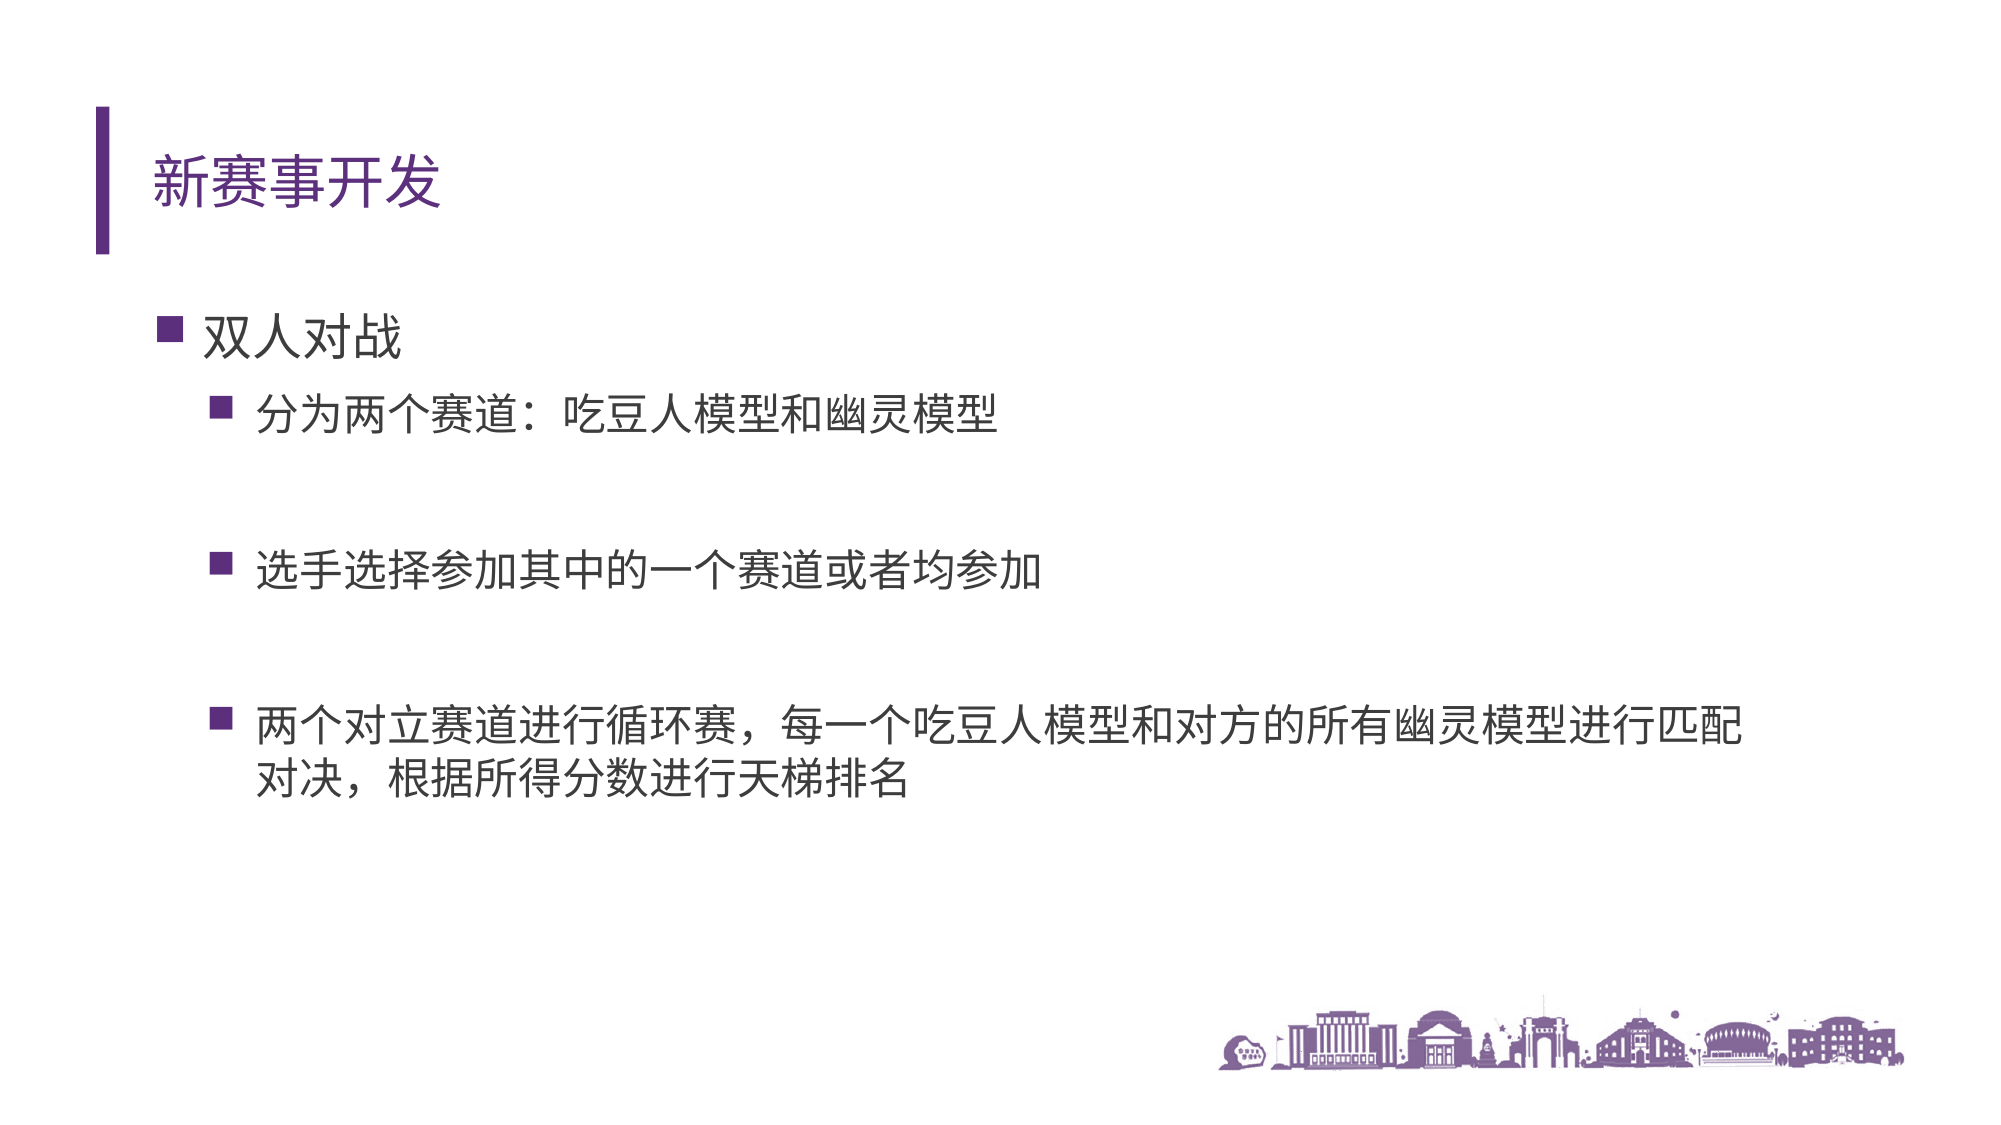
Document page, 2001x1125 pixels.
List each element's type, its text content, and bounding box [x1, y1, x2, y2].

list 双人对战 分为两个赛道：吃豆人模型和幽灵模型 选手选择参加其中的一个赛道或者均参加 两个对立赛道进行循环赛，每一个吃豆人模型和对方的所有幽灵模型进行匹配对决，根据所得分数进行天梯排名 [137, 297, 1761, 1012]
title 新赛事开发 [137, 97, 1863, 264]
